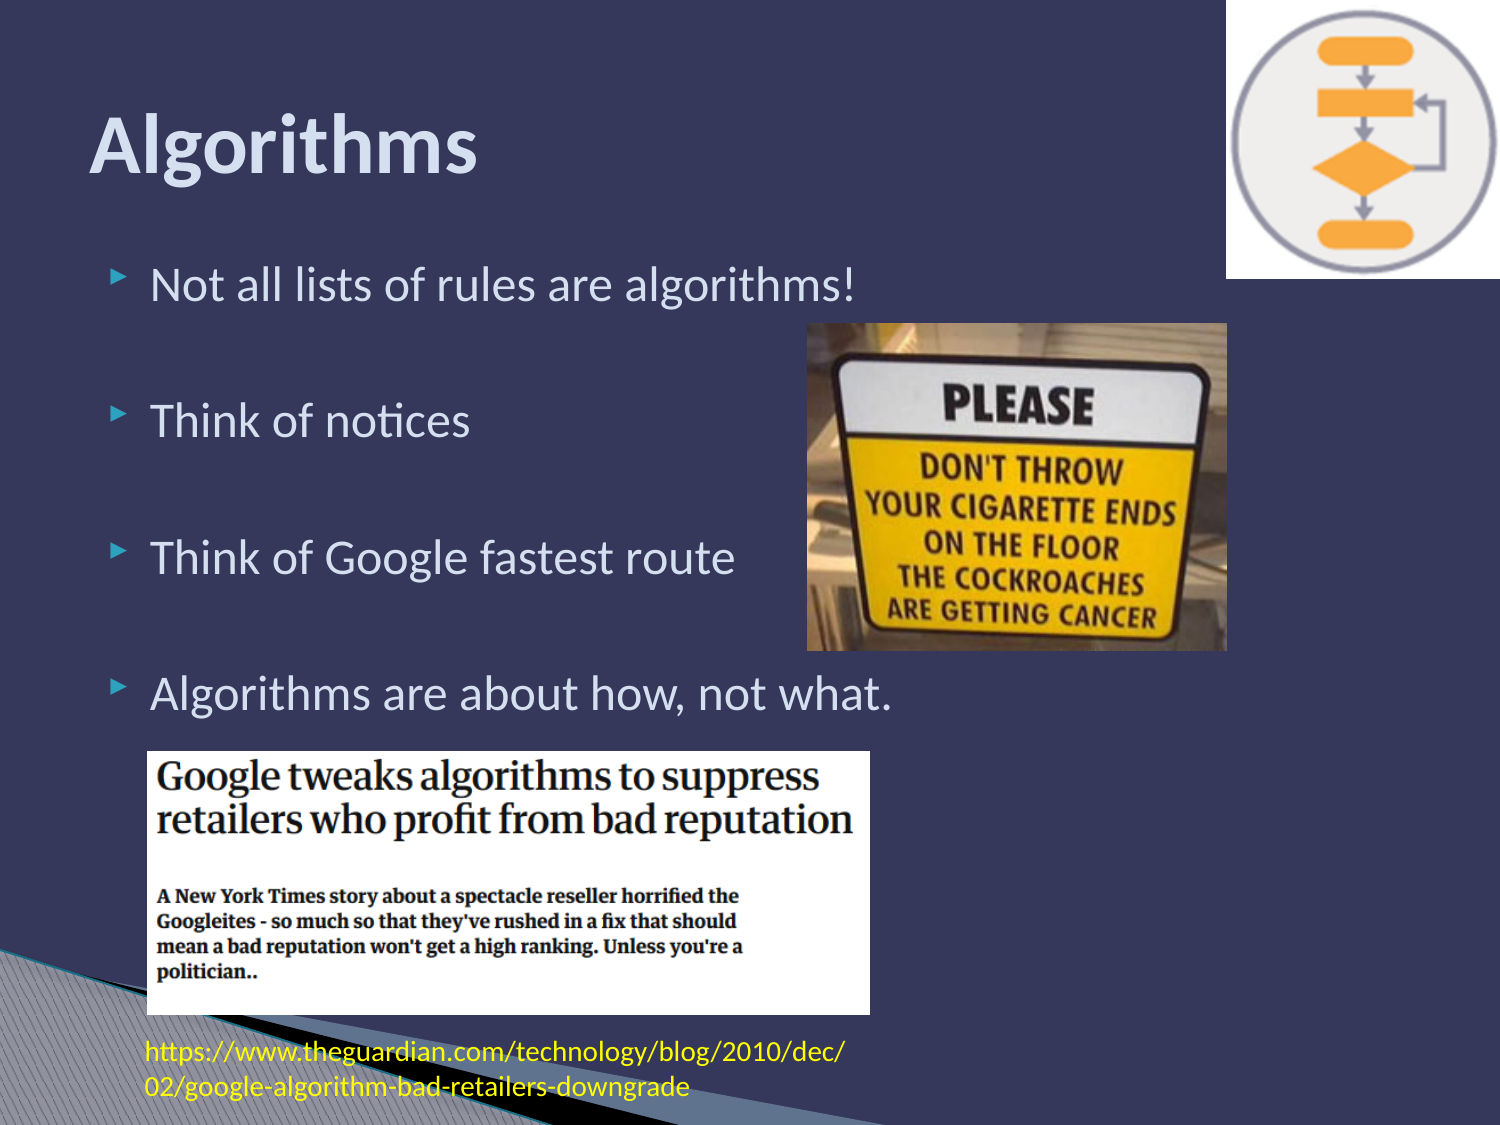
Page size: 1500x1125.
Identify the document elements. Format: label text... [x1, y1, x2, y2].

picture [807, 323, 1227, 651]
title Algorithms [75, 45, 1220, 233]
picture [147, 751, 870, 1015]
list Not all lists of rules are algorithms! Think of notices Think of Google fastest route Algorithms are about how, not what. [75, 243, 1471, 986]
picture [1226, 0, 1500, 280]
text_box https://www.theguardian.com/technology/blog/2010/dec/02/google-algorithm-bad-retailers-downgrade [129, 1025, 880, 1110]
